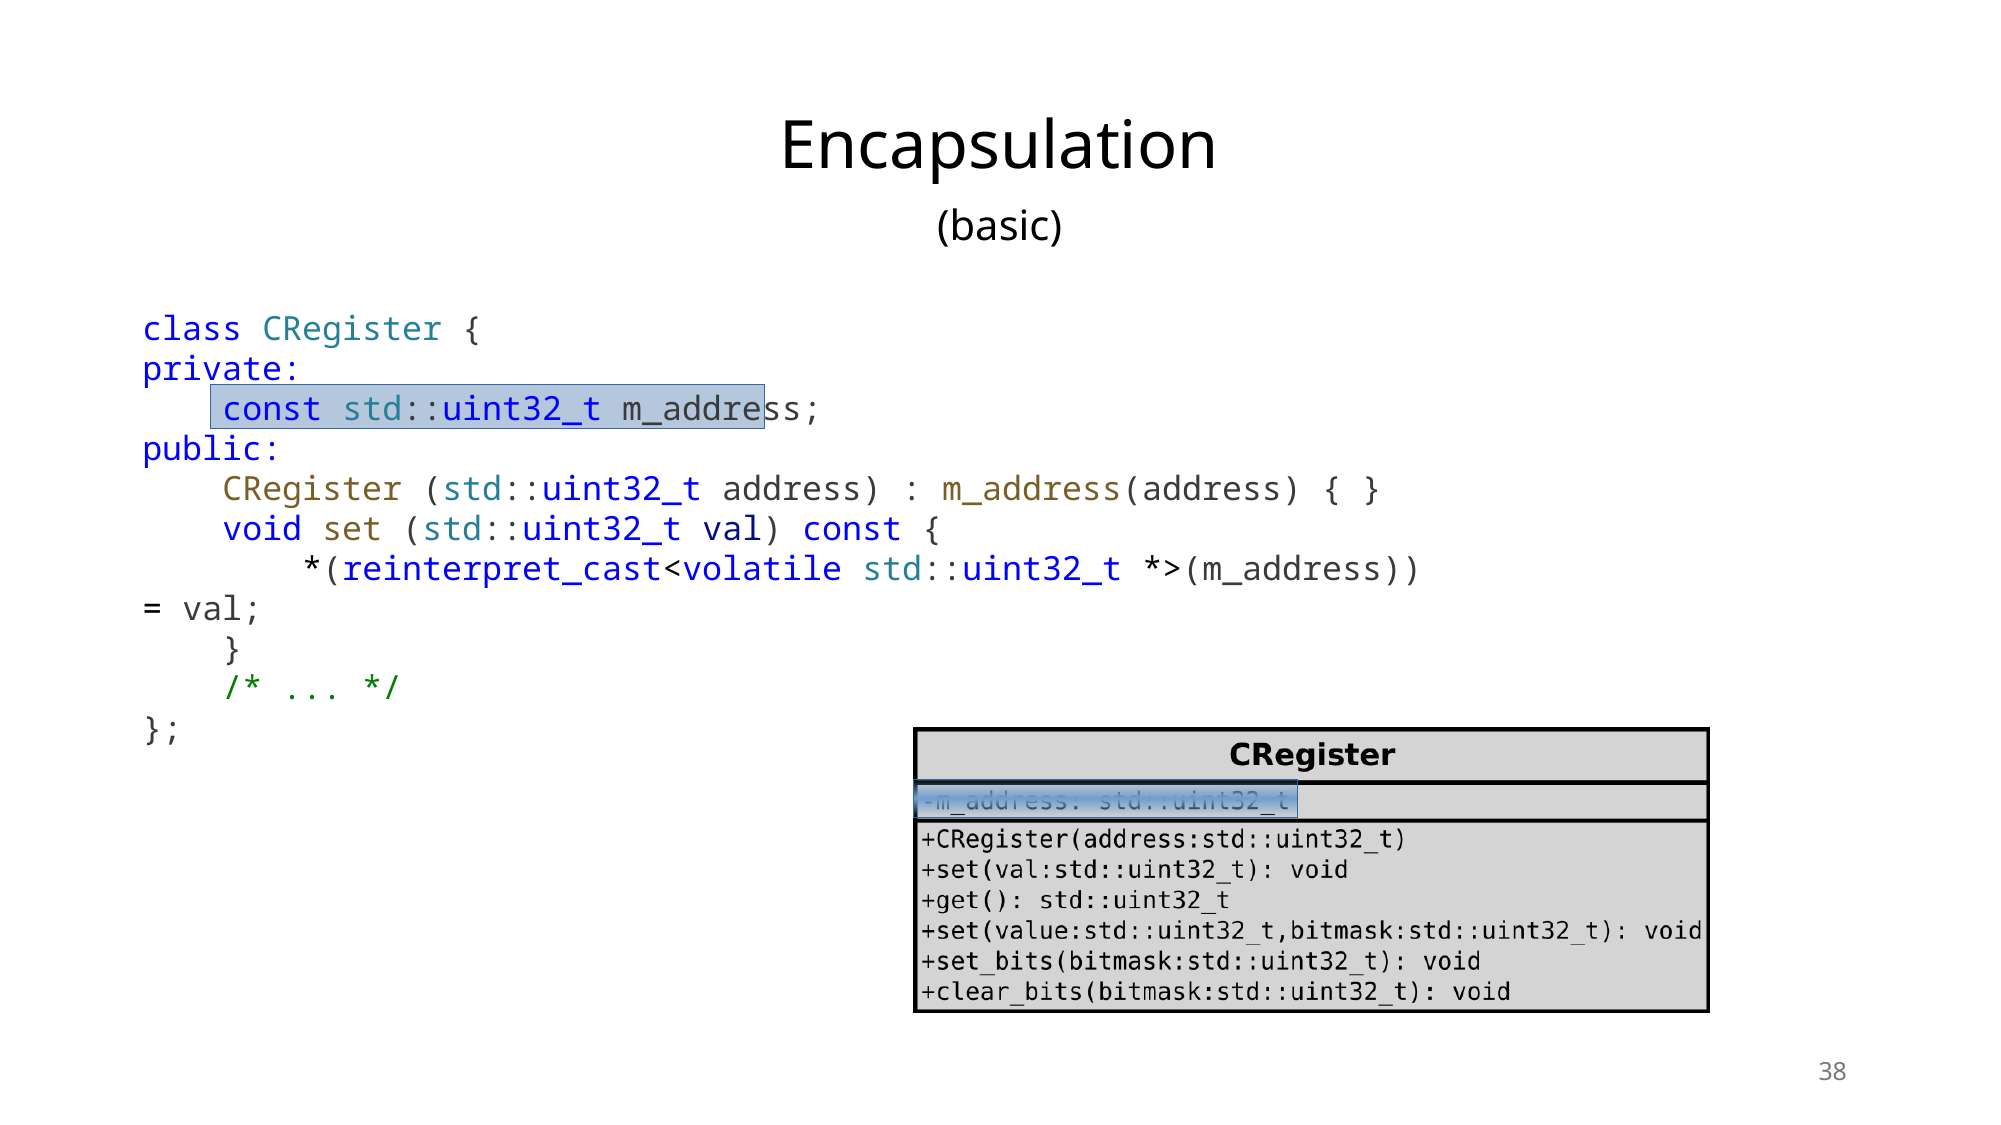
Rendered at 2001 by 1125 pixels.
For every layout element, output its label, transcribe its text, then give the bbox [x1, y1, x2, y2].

picture [913, 727, 1710, 1013]
text_box Encapsulation (basic) [317, 103, 1683, 270]
slide_number 38 [1412, 1042, 1862, 1102]
text_box class CRegister { private: const std::uint32_t m_address; public: CRegister (std::uint32_t address) : m_address(address) { } void set (std::uint32_t val) const { *(reinterpret_cast<volatile std::uint32_t *>(m_address)) = val; } /* ... */ }; [127, 299, 1453, 647]
